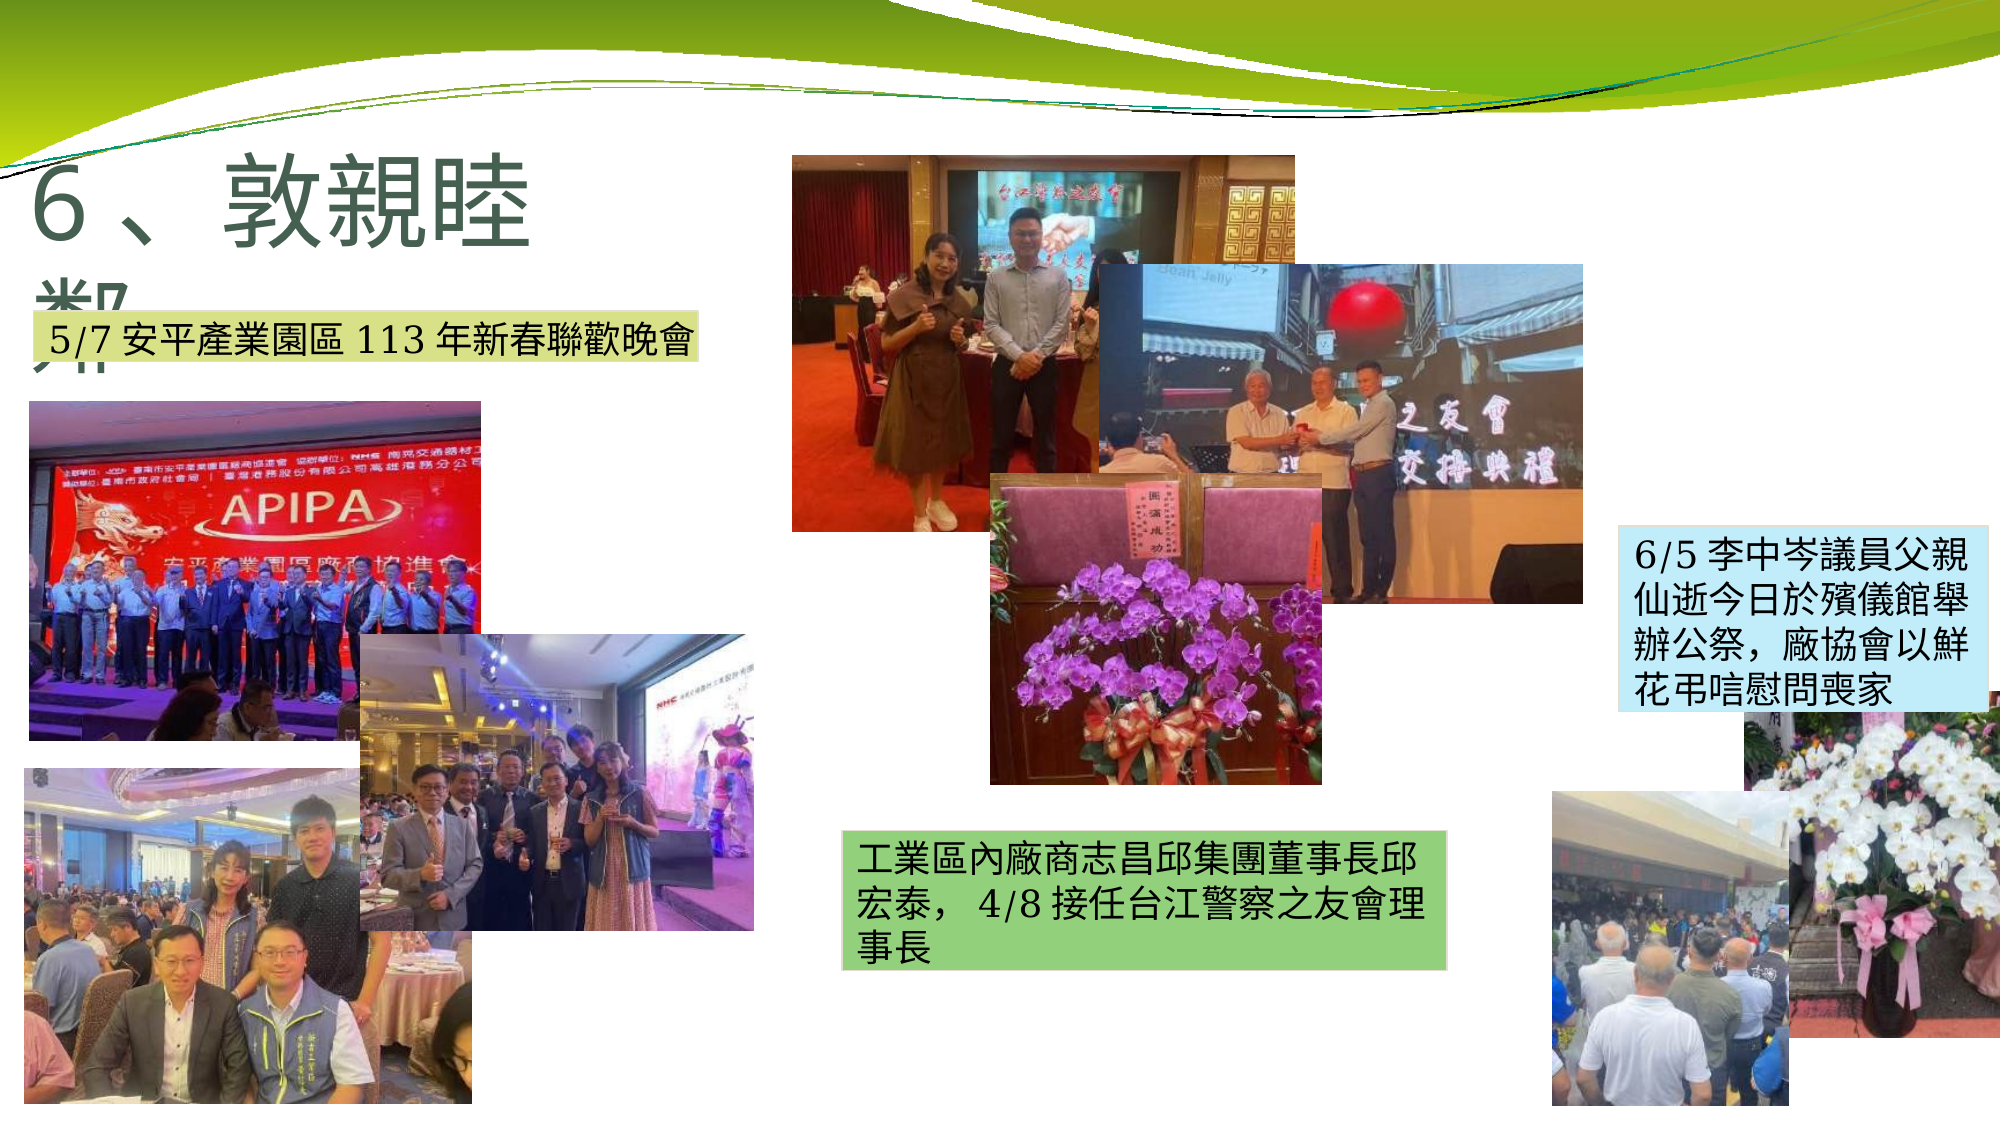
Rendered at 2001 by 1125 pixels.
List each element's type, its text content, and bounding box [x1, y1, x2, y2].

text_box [23, 400, 754, 1104]
text_box 6/5李中岑議員父親仙逝今日於殯儀館舉辦公祭，廠協會以鮮花弔唁慰問喪家 [1618, 526, 1989, 690]
text_box 5/7安平產業園區113年新春聯歡晚會 [33, 310, 698, 362]
title 6、敦親睦鄰 [27, 133, 614, 387]
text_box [792, 154, 1583, 785]
picture [0, 0, 2000, 179]
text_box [1552, 691, 2000, 1106]
text_box 工業區內廠商志昌邱集團董事長邱宏泰，4/8接任台江警察之友會理事長 [841, 830, 1448, 971]
